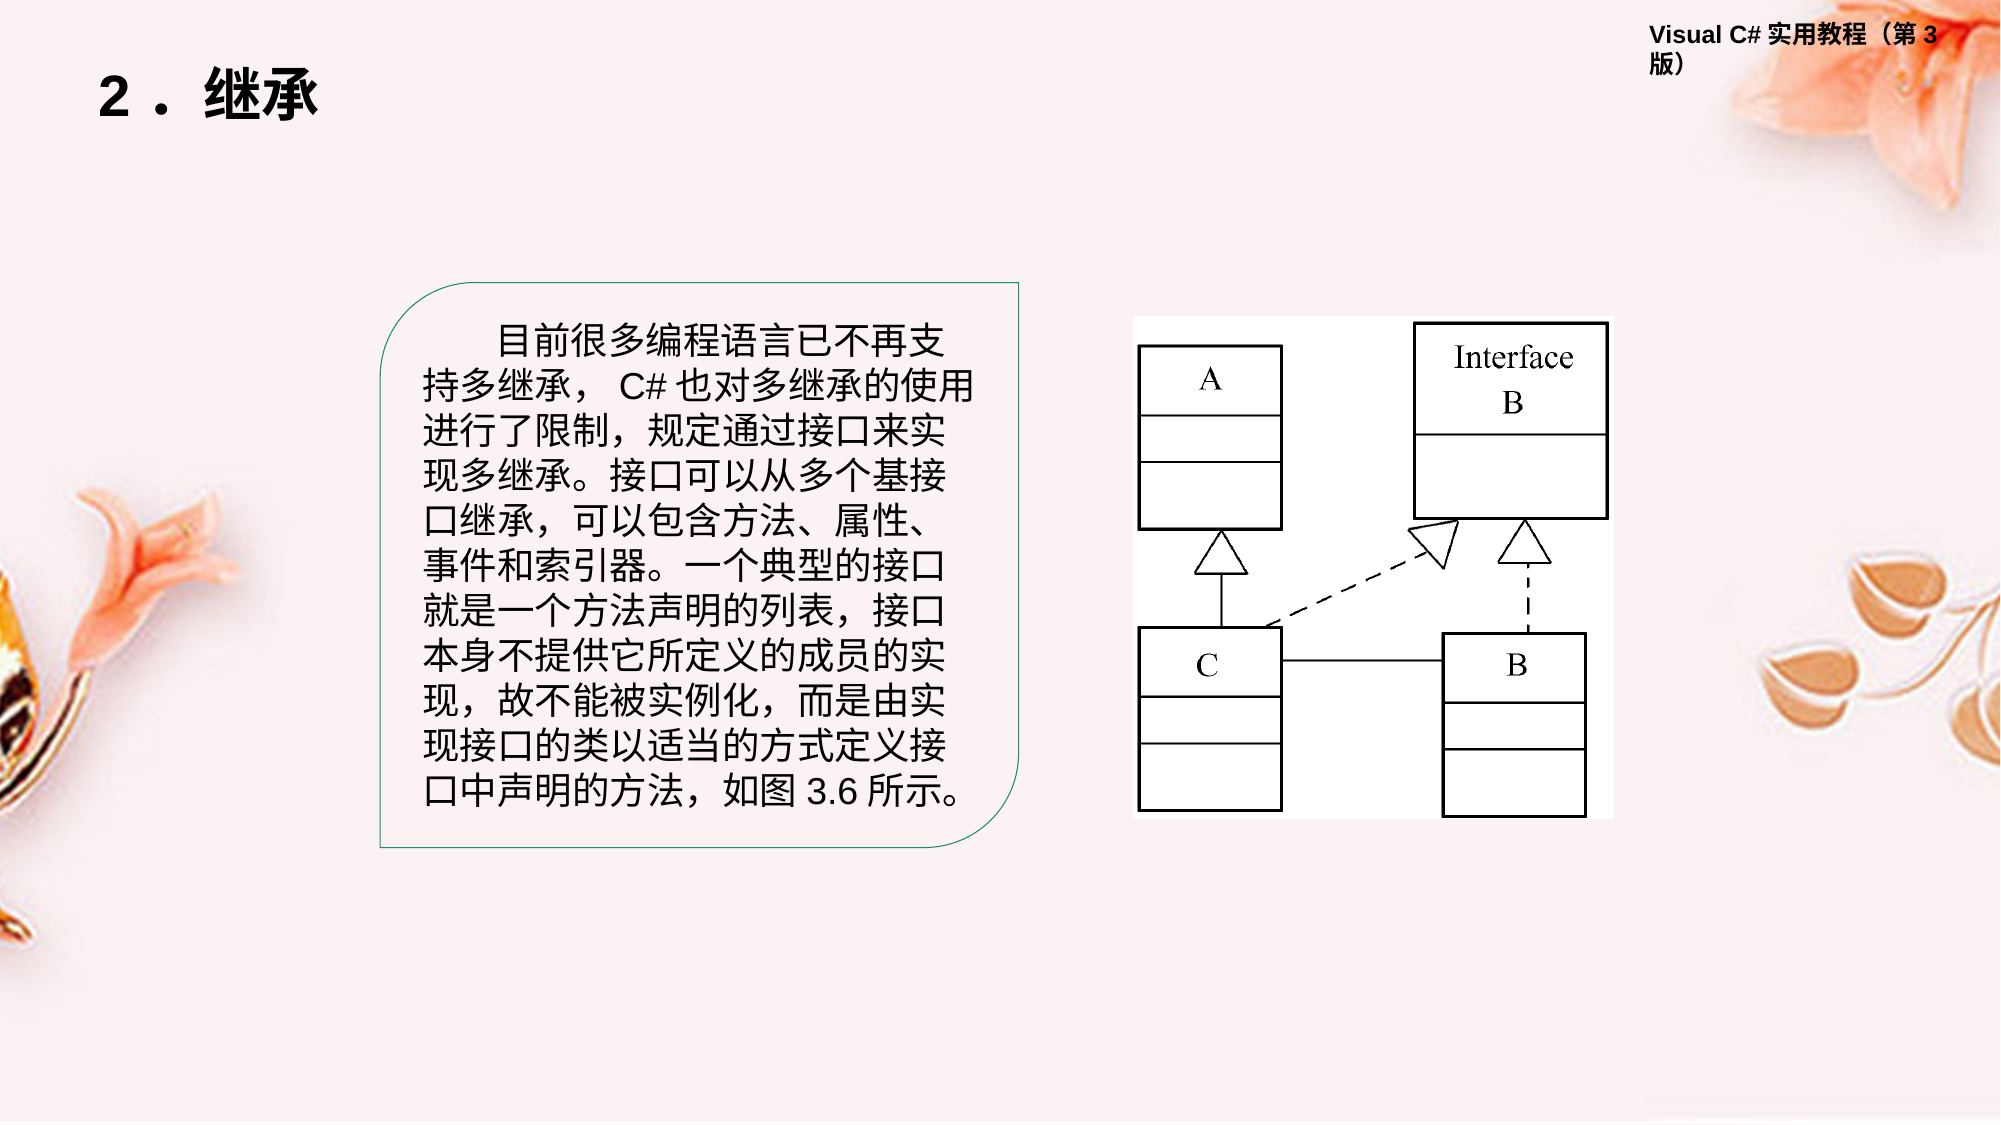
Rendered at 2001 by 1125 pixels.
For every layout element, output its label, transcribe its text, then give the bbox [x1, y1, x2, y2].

text_box 目前很多编程语言已不再支持多继承，C#也对多继承的使用进行了限制，规定通过接口来实现多继承。接口可以从多个基接口继承，可以包含方法、属性、事件和索引器。一个典型的接口就是一个方法声明的列表，接口本身不提供它所定义的成员的实现，故不能被实例化，而是由实现接口的类以适当的方式定义接口中声明的方法，如图3.6所示。 [379, 281, 1020, 849]
text_box 2．继承 [83, 58, 773, 136]
picture [0, 0, 2001, 1125]
